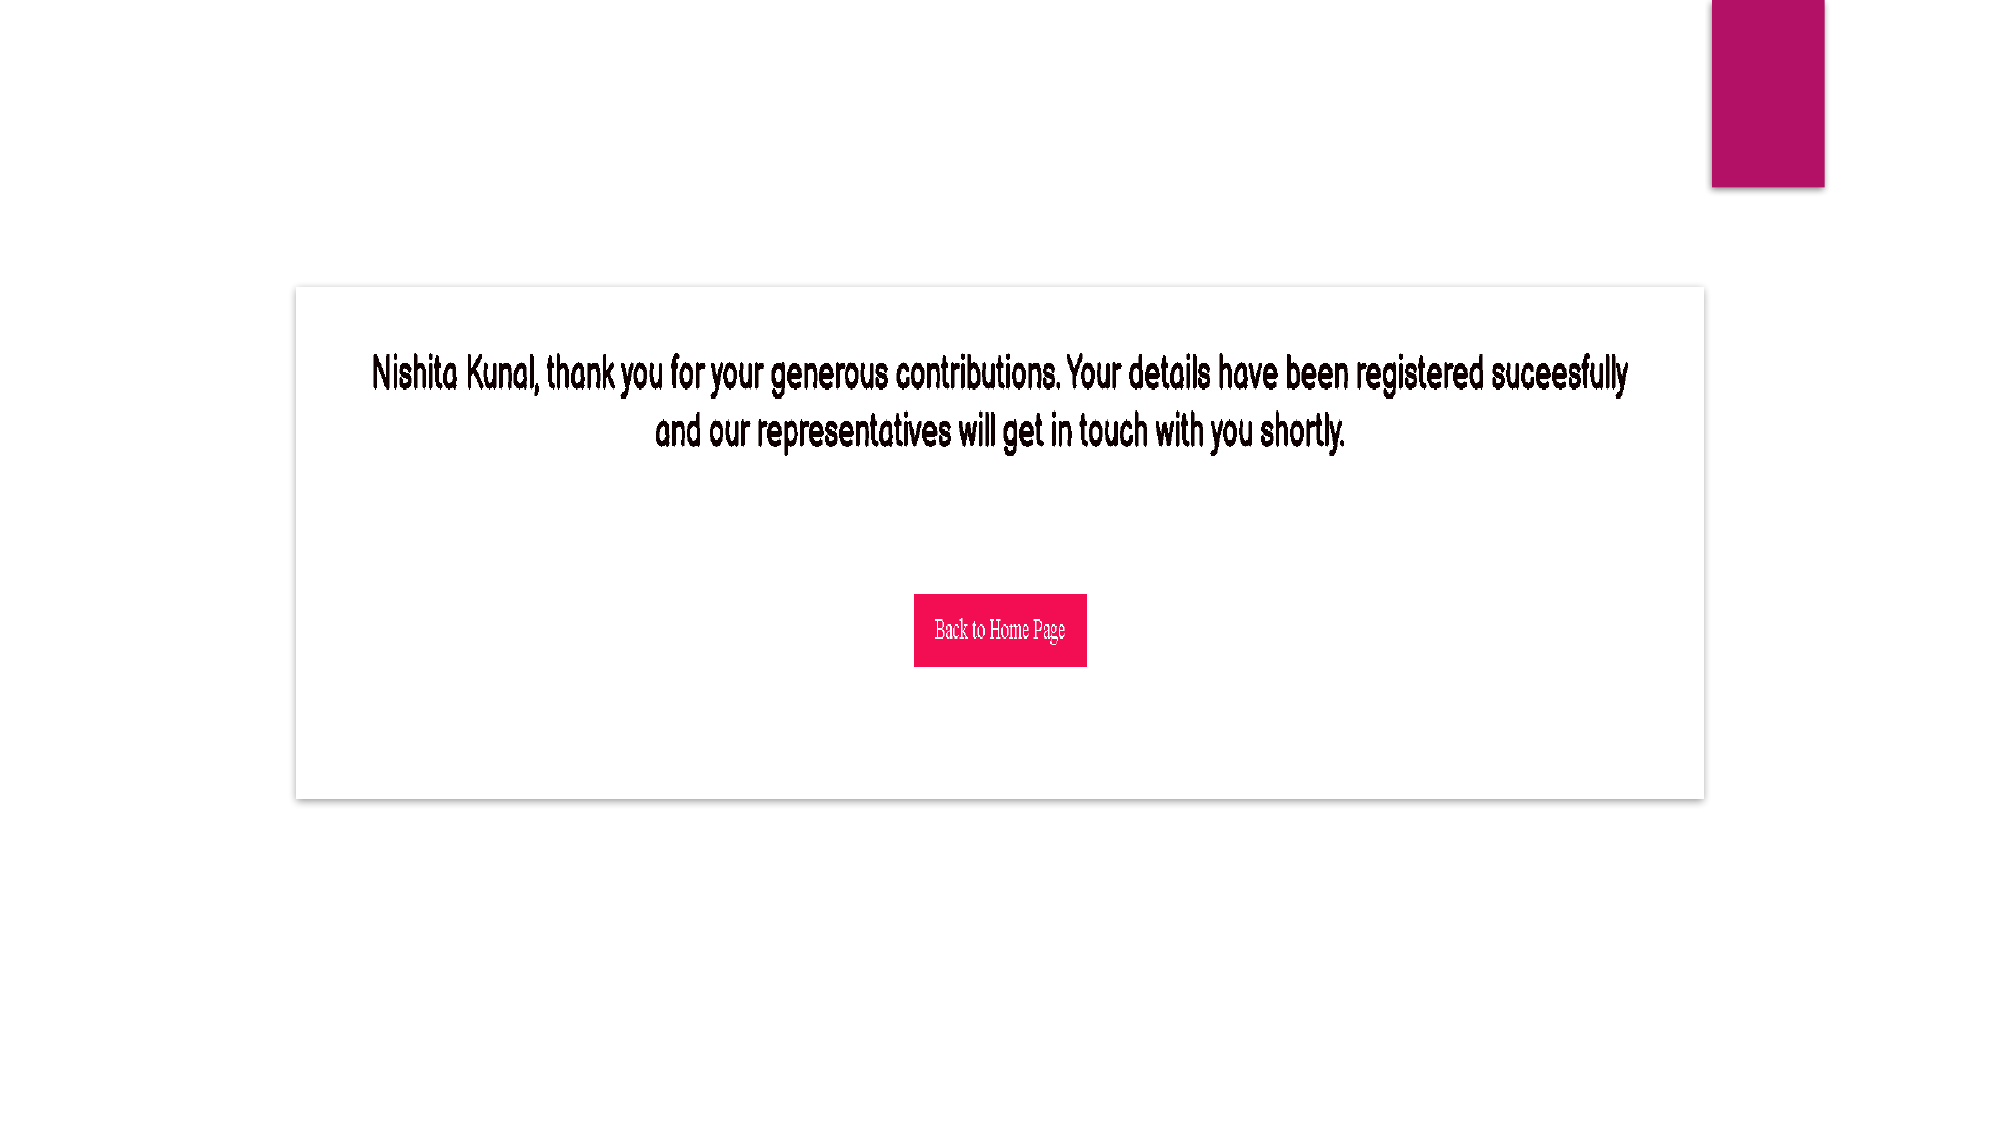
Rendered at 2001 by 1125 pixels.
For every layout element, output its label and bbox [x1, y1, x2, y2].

picture [310, 301, 1690, 785]
